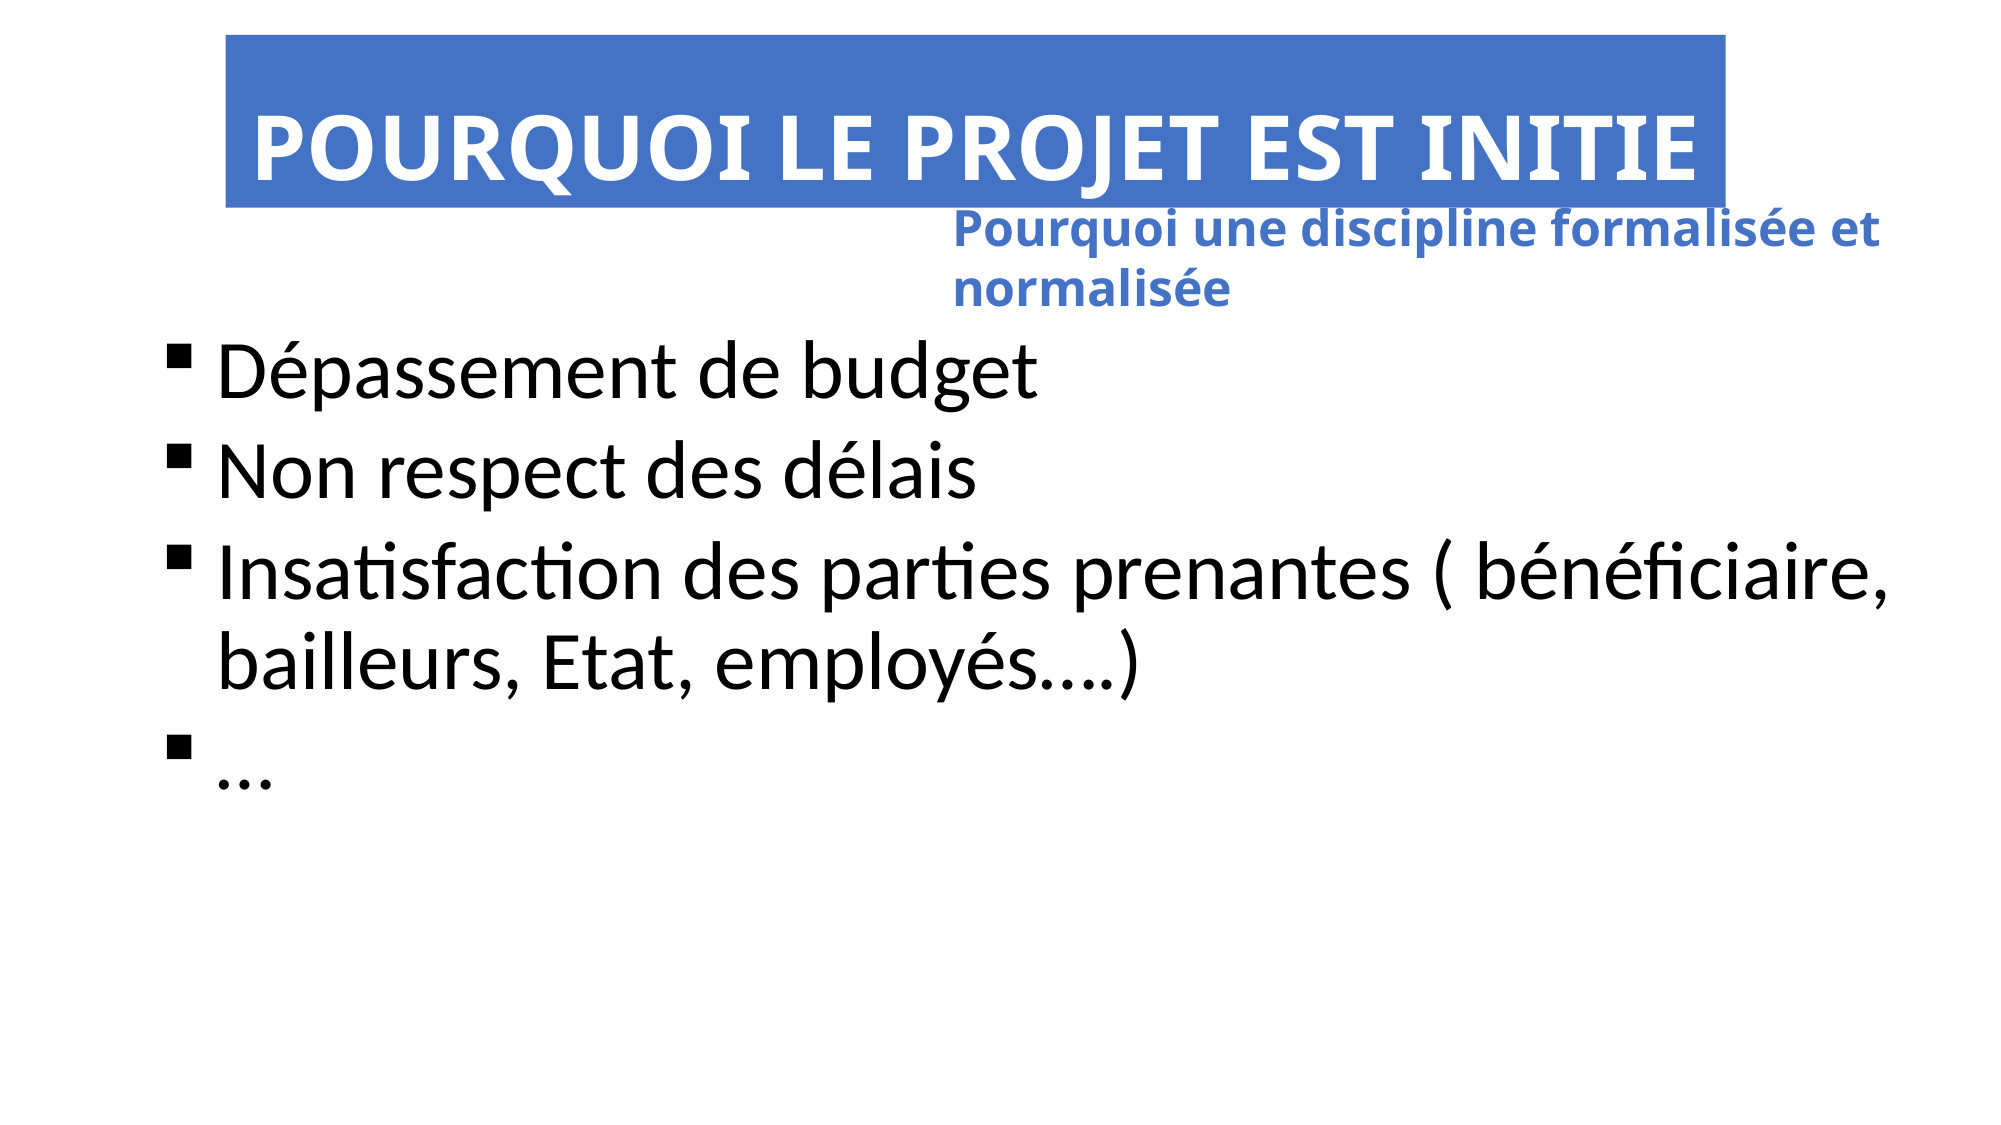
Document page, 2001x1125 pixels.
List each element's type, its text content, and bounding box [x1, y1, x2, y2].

title POURQUOI LE PROJET EST INITIE [225, 34, 1726, 208]
subtitle Dépassement de budget Non respect des délais Insatisfaction des parties prenantes ( bénéficiaire, bailleurs, Etat, employés….) … [70, 319, 1948, 1021]
text_box Pourquoi une discipline formalisée et normalisée [941, 191, 1959, 287]
